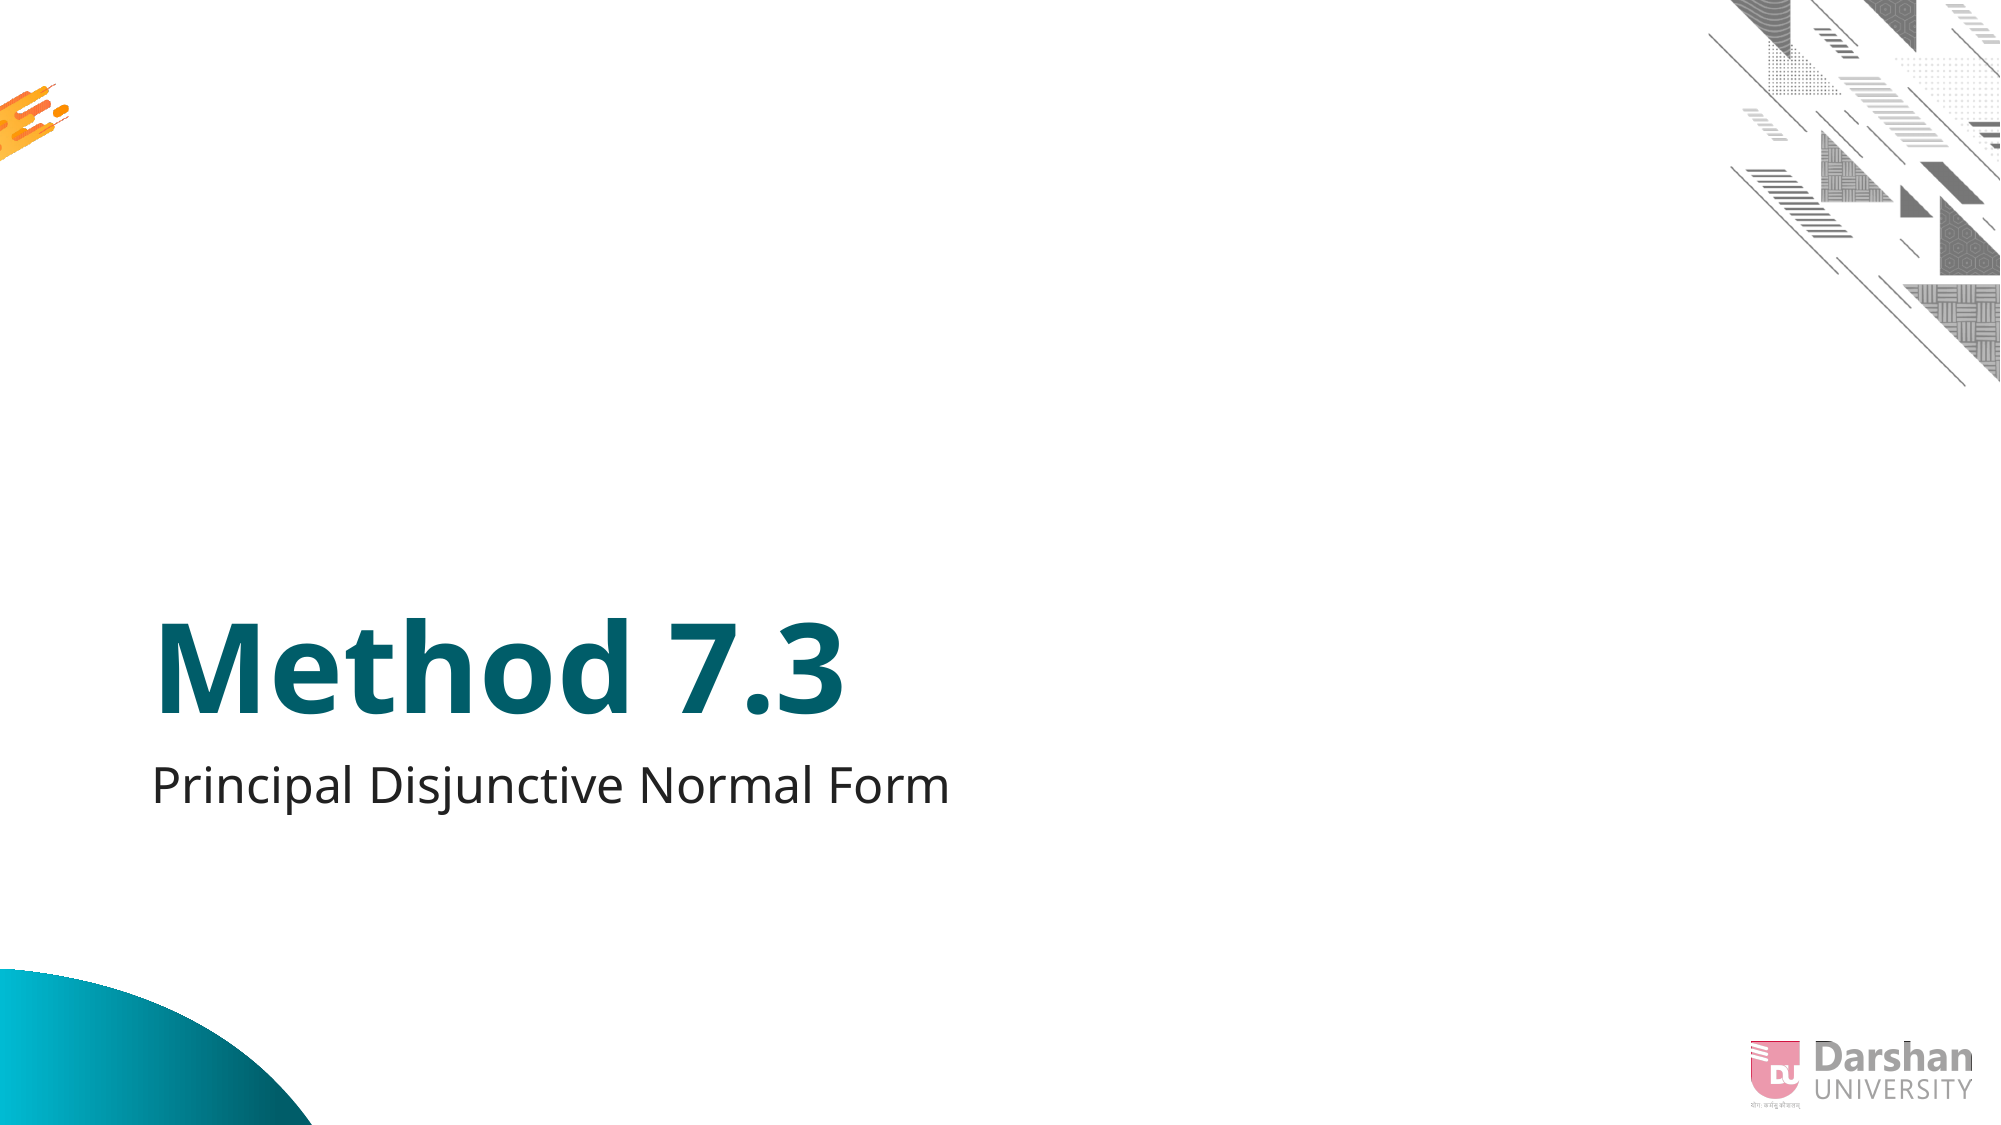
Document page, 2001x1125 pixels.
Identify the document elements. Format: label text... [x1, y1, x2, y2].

table_header [1751, 1041, 1972, 1109]
list Principal Disjunctive Normal Form [136, 752, 1862, 999]
title Method 7.3 [136, 280, 1969, 749]
picture [0, 65, 90, 193]
